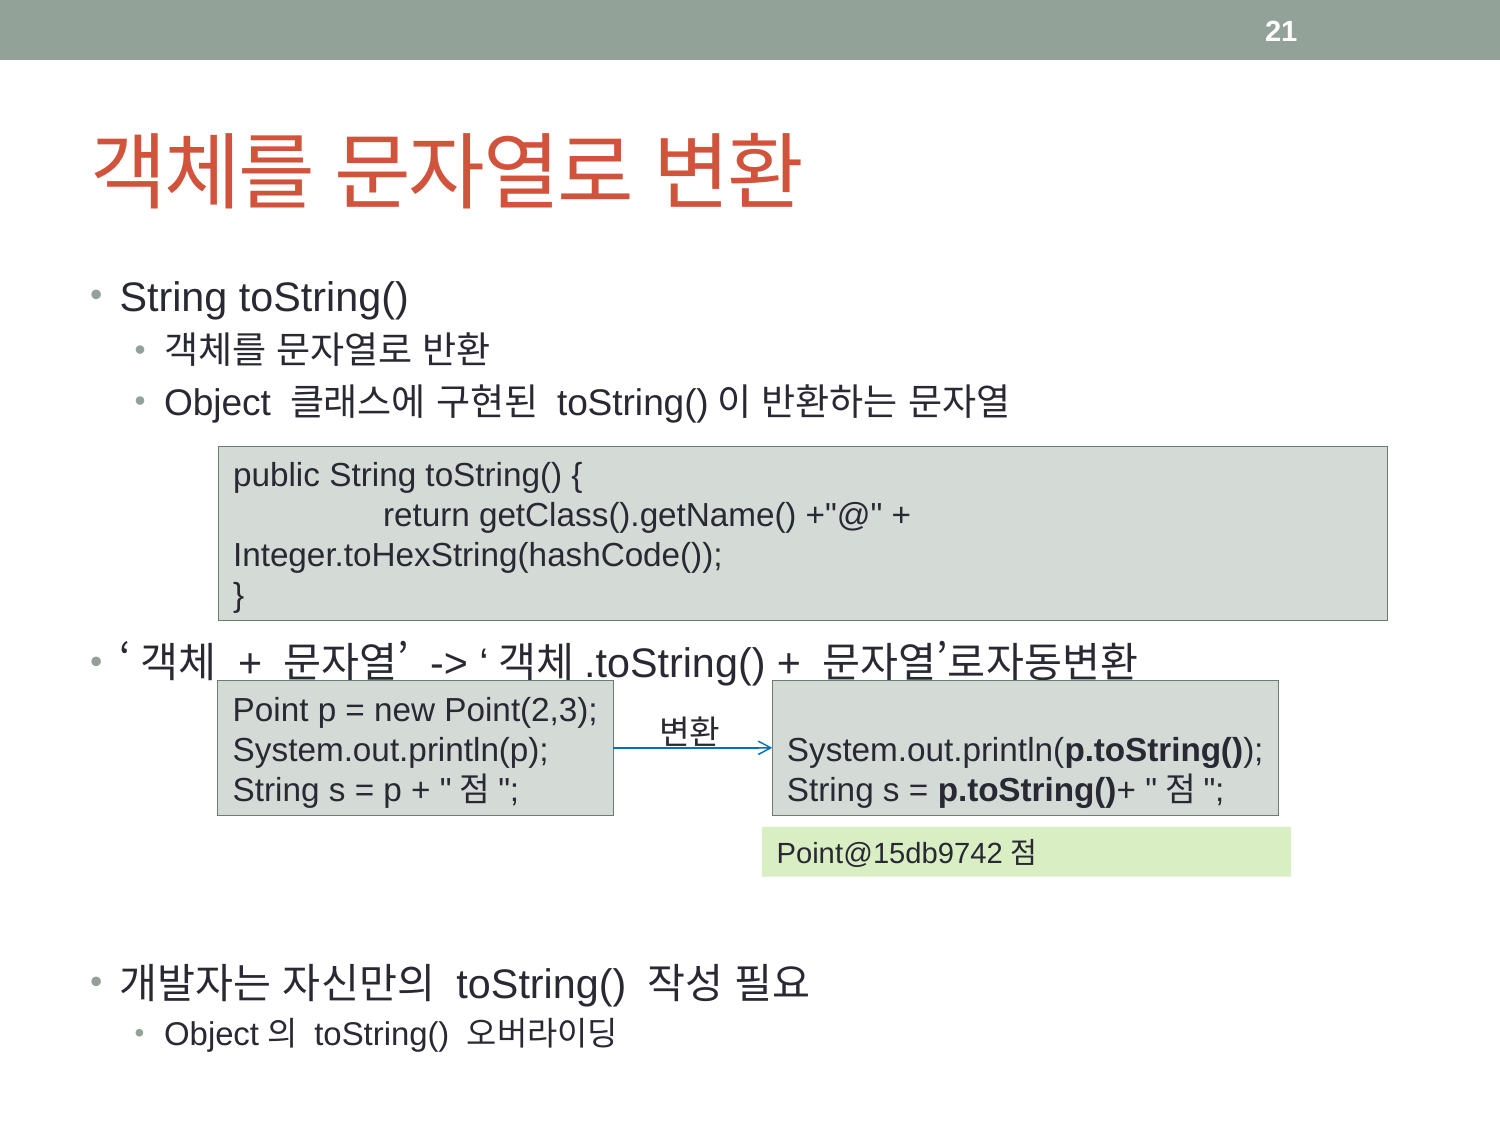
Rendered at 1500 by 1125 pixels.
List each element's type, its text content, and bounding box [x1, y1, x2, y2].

slide_number 21 [1250, 3, 1425, 57]
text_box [209, 680, 1291, 818]
list String toString() 객체를 문자열로 반환 Object 클래스에 구현된 toString()이 반환하는 문자열 ‘객체 + 문자열’ -> ‘객체.toString() + 문자열’로자동변환 개발자는 자신만의 toString() 작성 필요 Object의 toString() 오버라이딩 [75, 262, 1425, 1063]
title 객체를 문자열로 변환 [75, 87, 1425, 250]
text_box public String toString() { return getClass().getName() +"@" + Integer.toHexString(hashCode()); } [218, 446, 1388, 621]
text_box Point@15db9742점 [761, 826, 1292, 877]
